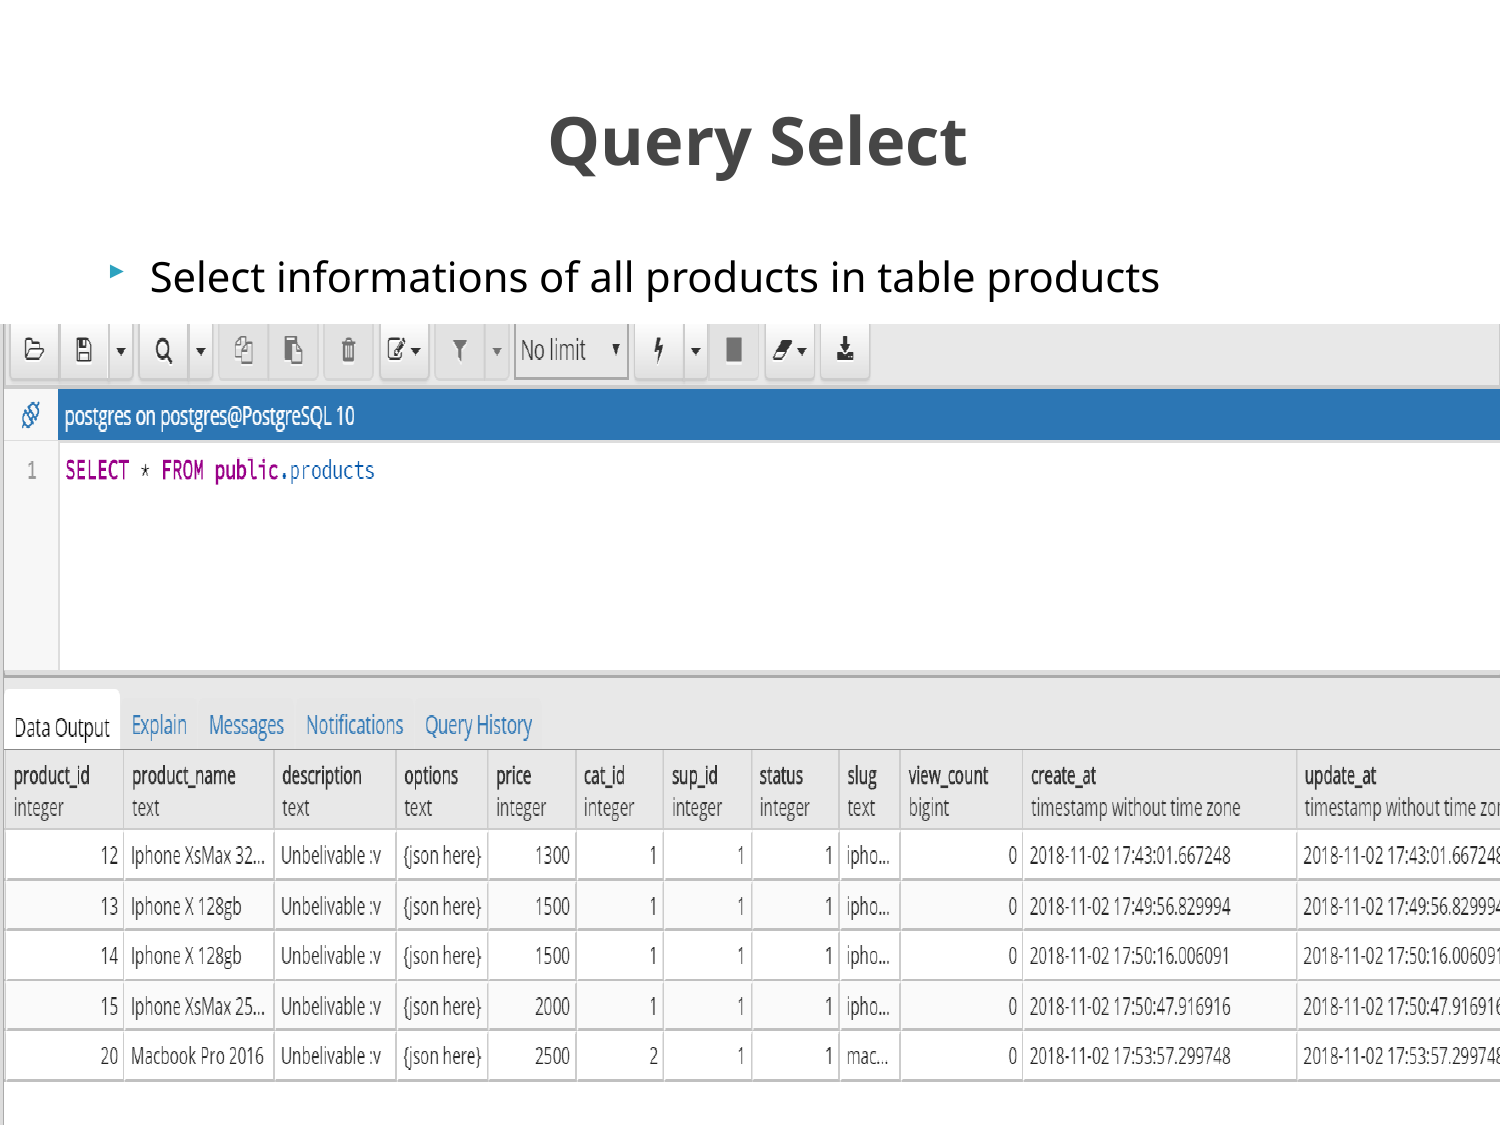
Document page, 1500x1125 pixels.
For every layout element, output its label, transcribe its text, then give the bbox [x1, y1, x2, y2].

picture [0, 324, 1500, 1125]
title Query Select [75, 45, 1425, 233]
list Select informations of all products in table products [75, 243, 1425, 324]
